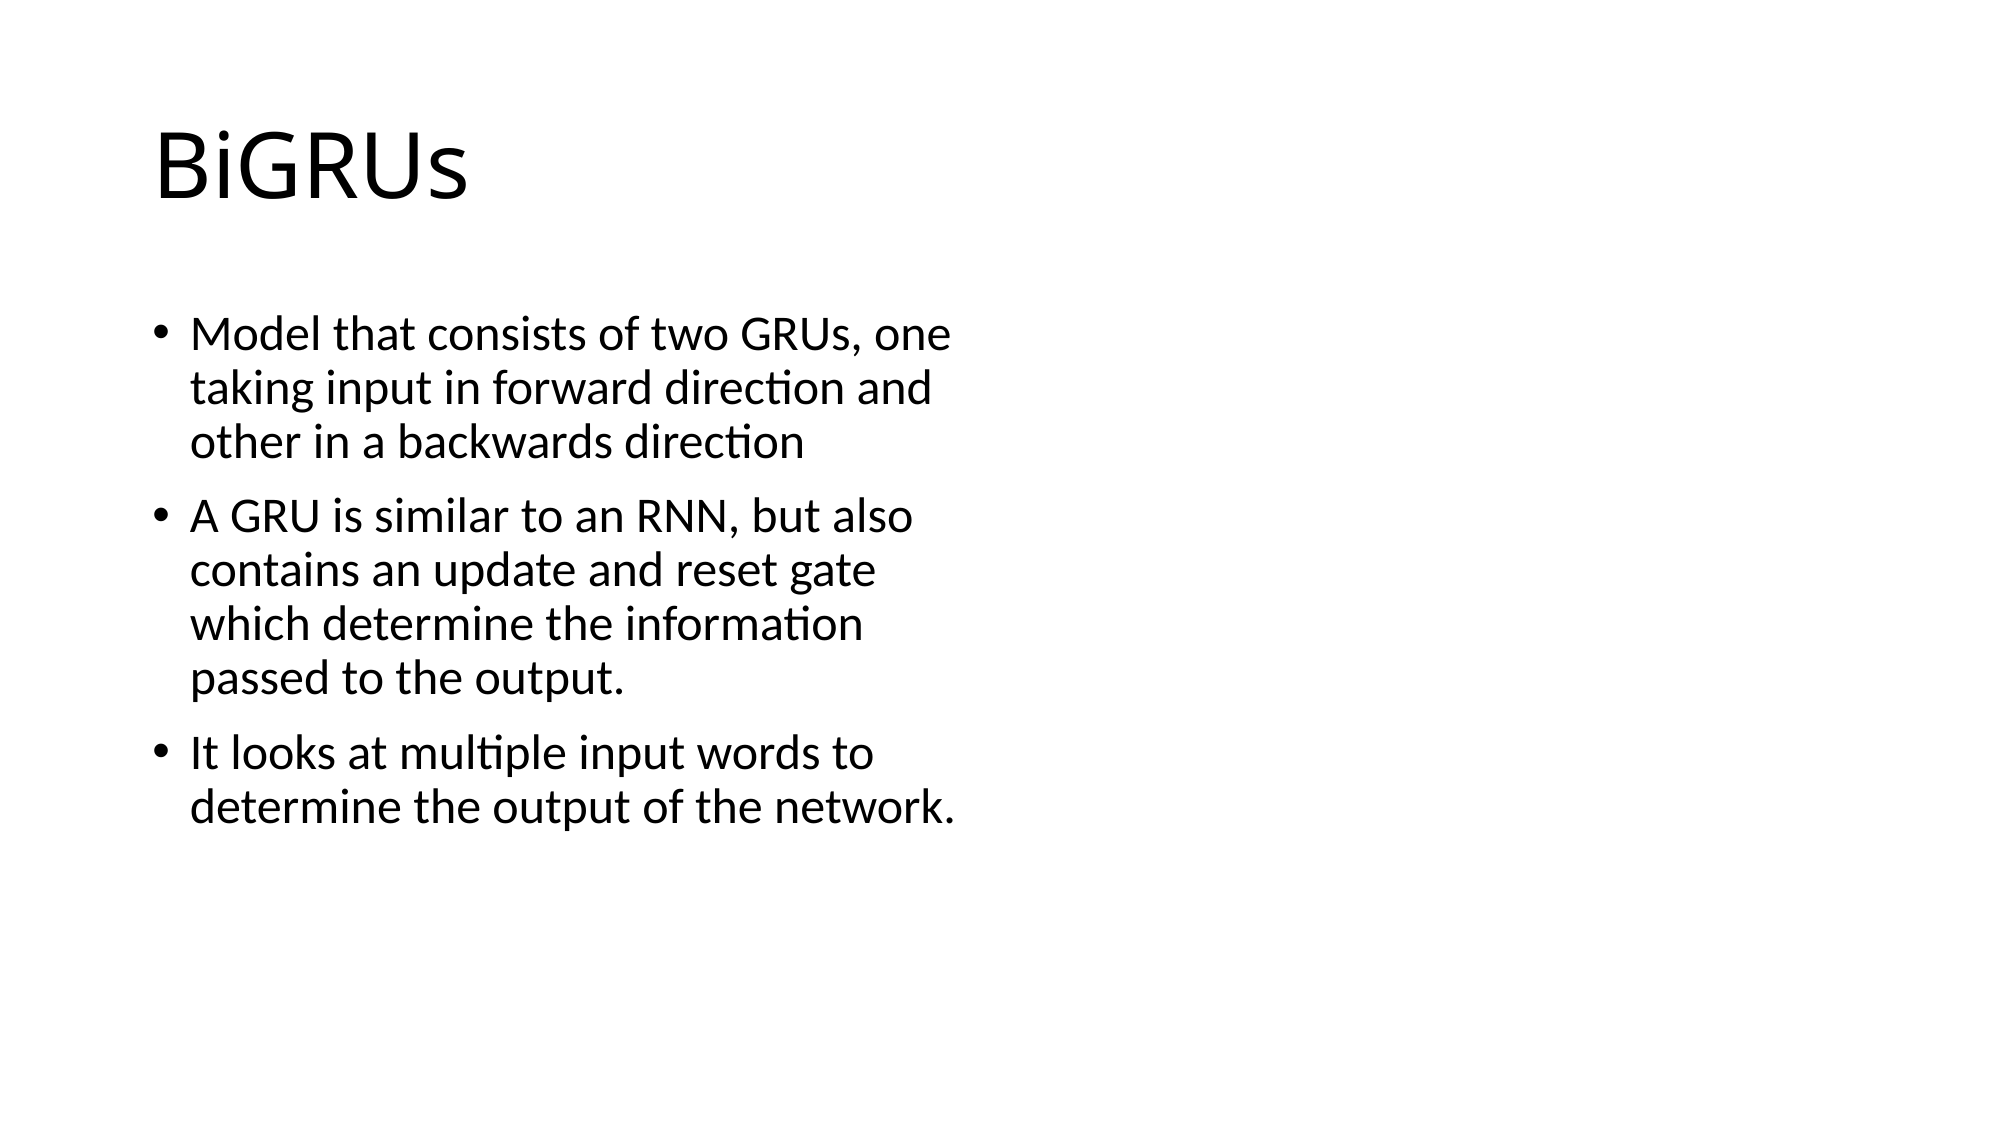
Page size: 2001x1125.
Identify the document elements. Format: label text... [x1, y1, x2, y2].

list Model that consists of two GRUs, one taking input in forward direction and other in a backwards direction A GRU is similar to an RNN, but also contains an update and reset gate which determine the information passed to the output. It looks at multiple input words to determine the output of the network. [137, 299, 1000, 1014]
title BiGRUs [137, 59, 1863, 278]
